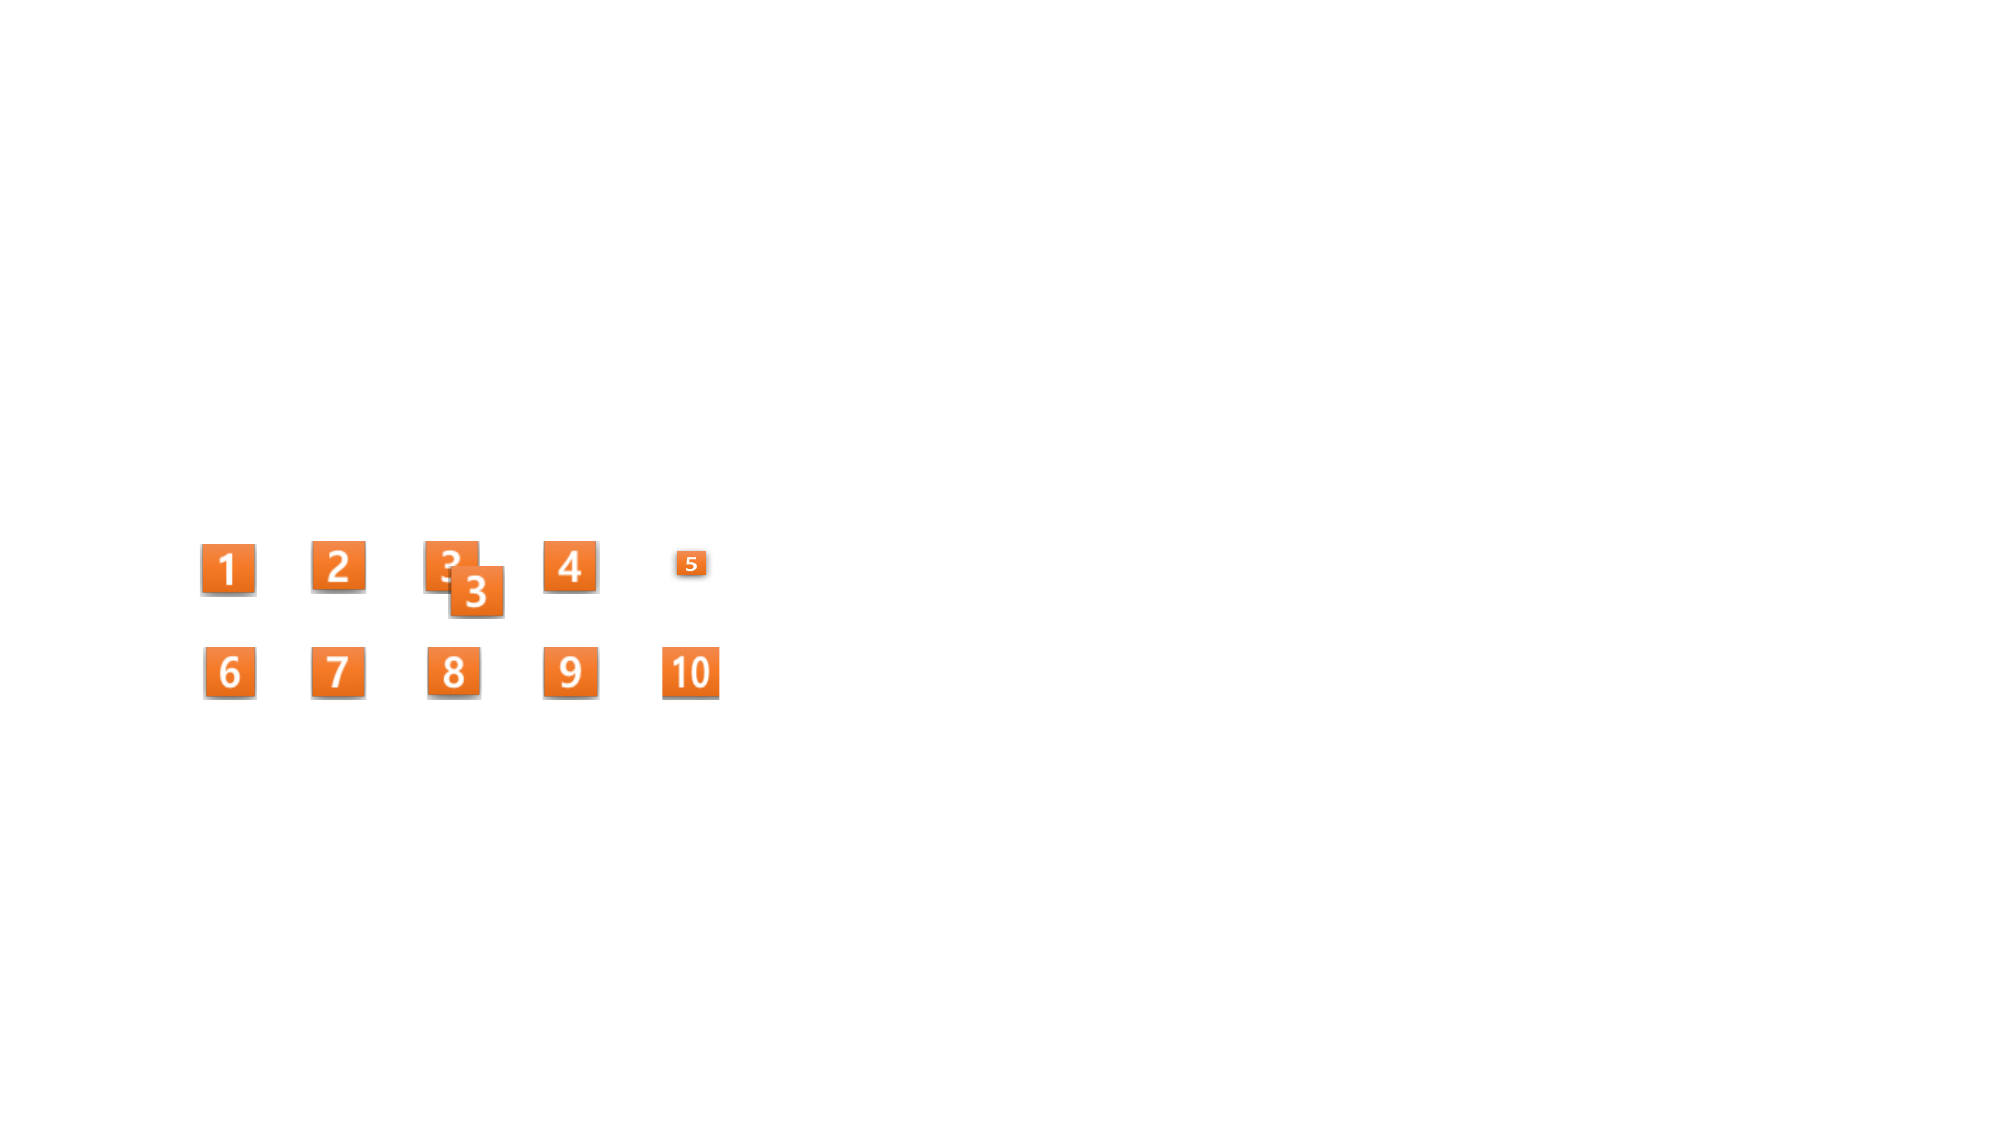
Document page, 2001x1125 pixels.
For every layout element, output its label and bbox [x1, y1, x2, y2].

picture [202, 646, 257, 700]
picture [199, 543, 257, 597]
picture [310, 646, 367, 700]
picture [426, 646, 482, 700]
picture [662, 541, 720, 594]
picture [662, 646, 720, 700]
picture [542, 646, 600, 700]
picture [542, 541, 600, 594]
picture [310, 541, 367, 594]
picture [423, 541, 506, 619]
